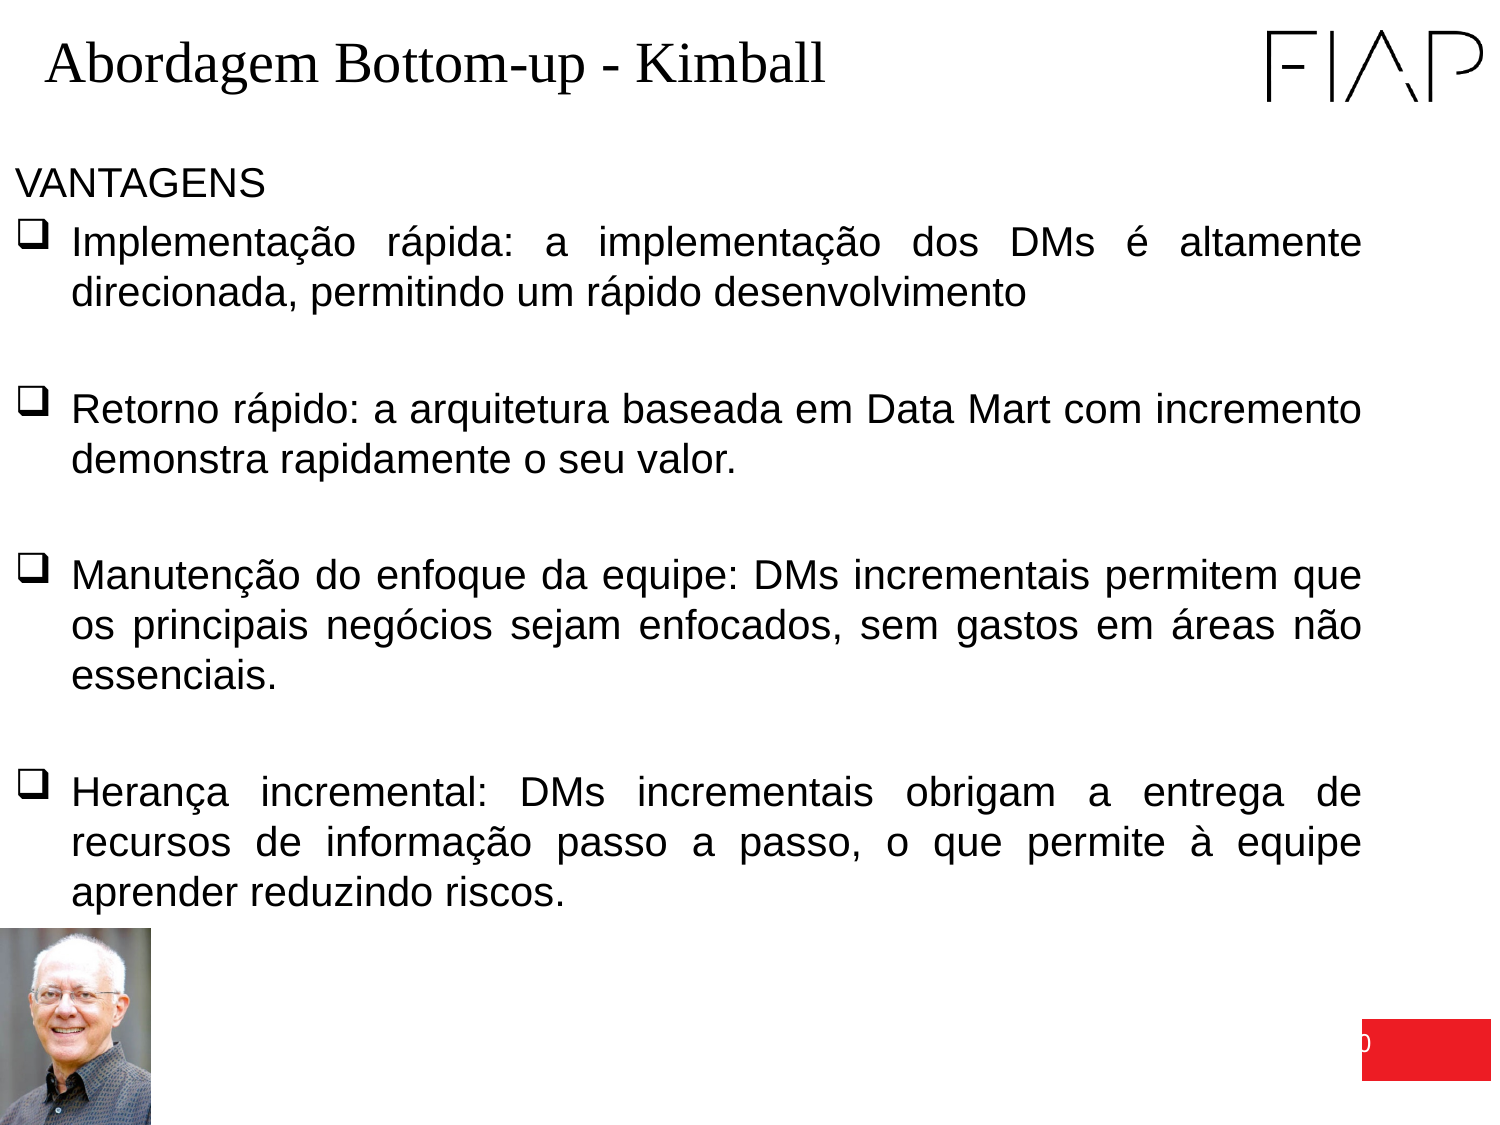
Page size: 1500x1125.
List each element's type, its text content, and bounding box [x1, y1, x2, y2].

list VANTAGENS Implementação rápida: a implementação dos DMs é altamente direcionada, permitindo um rápido desenvolvimento Retorno rápido: a arquitetura baseada em Data Mart com incremento demonstra rapidamente o seu valor. Manutenção do enfoque da equipe: DMs incrementais permitem que os principais negócios sejam enfocados, sem gastos em áreas não essenciais. Herança incremental: DMs incrementais obrigam a entrega de recursos de informação passo a passo, o que permite à equipe aprender reduzindo riscos. [0, 148, 1379, 856]
picture [1362, 1036, 1368, 1050]
picture [1362, 1019, 1491, 1081]
picture [0, 928, 152, 1125]
picture [1267, 30, 1483, 102]
text_box Abordagem Bottom-up - Kimball [29, 0, 1092, 119]
